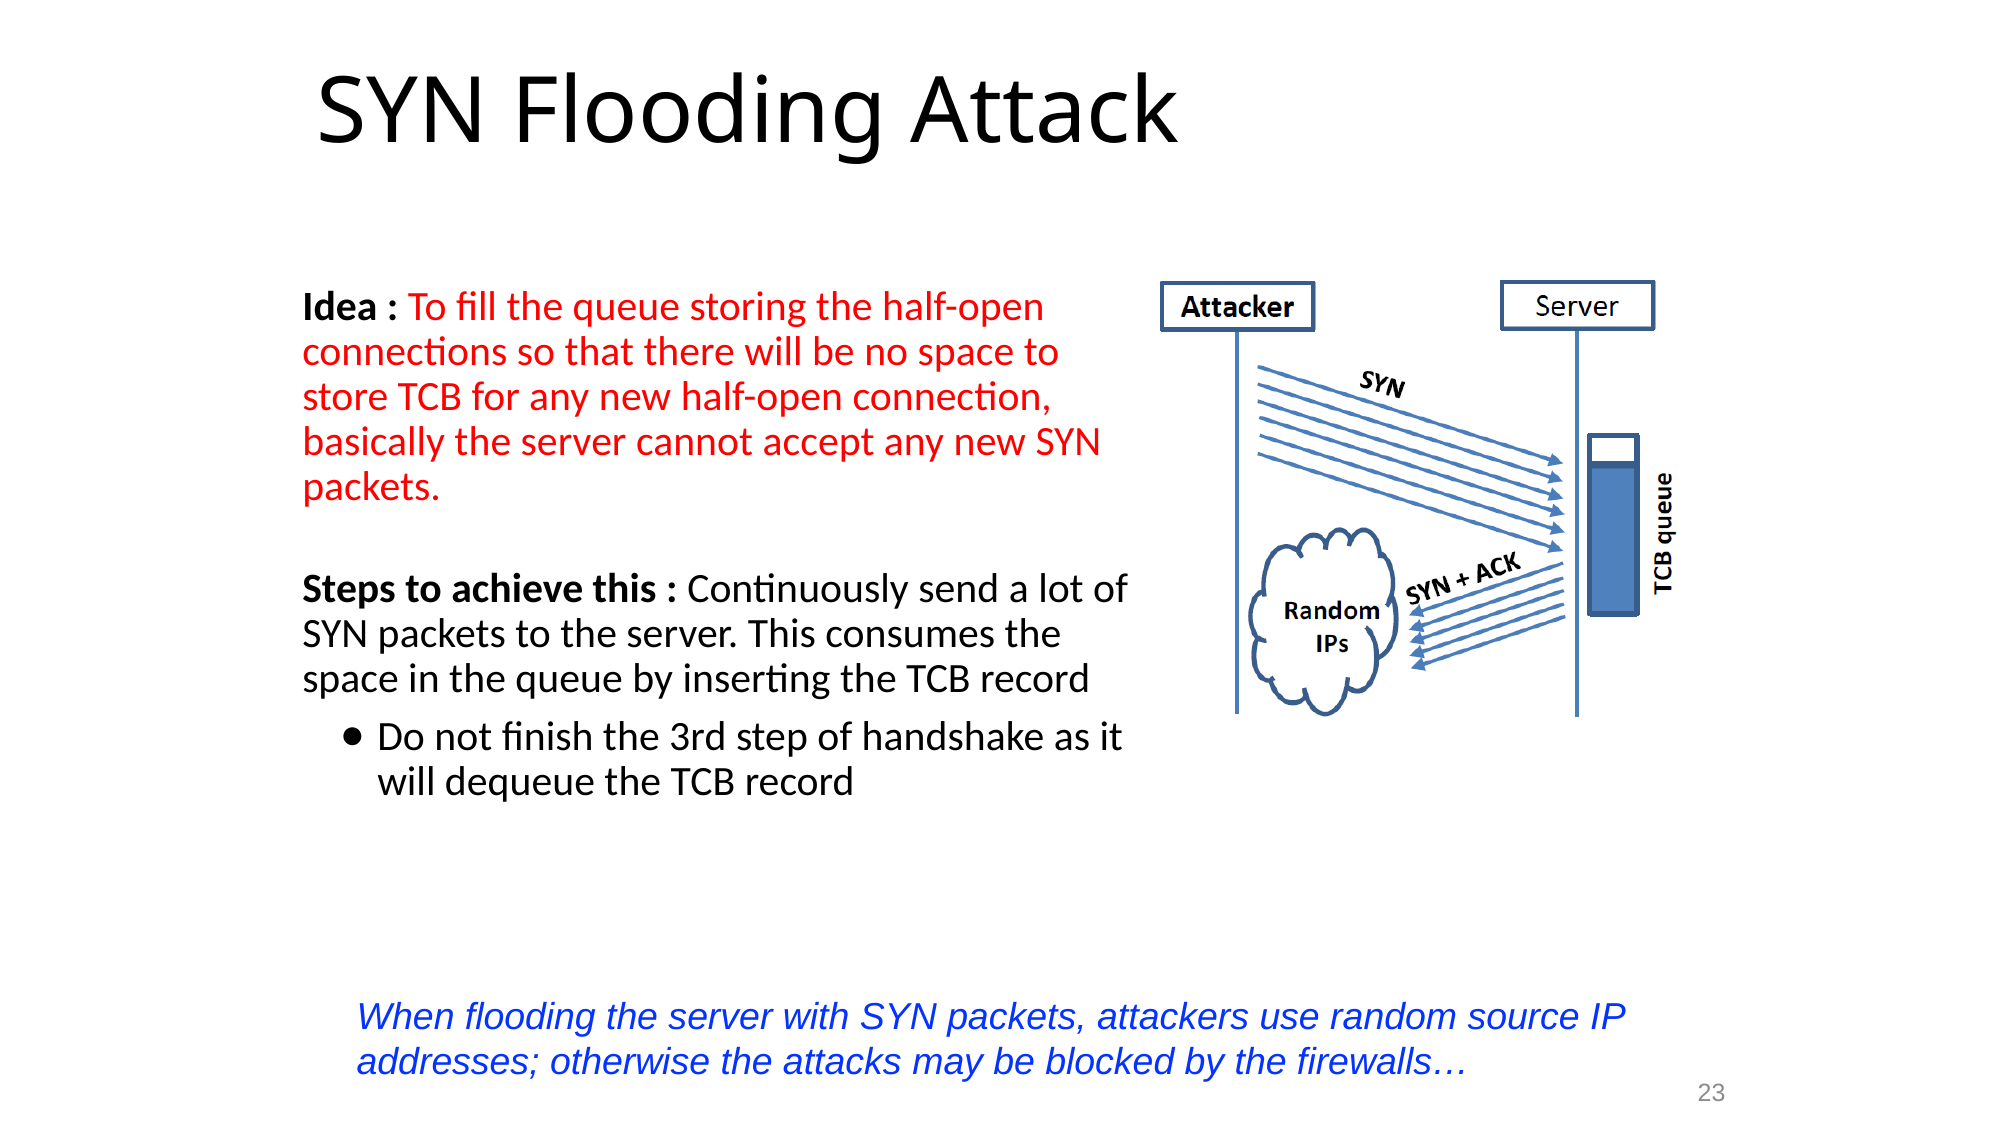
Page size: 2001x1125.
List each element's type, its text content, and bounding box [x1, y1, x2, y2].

text_box 23 [1638, 1080, 1741, 1103]
title SYN Flooding Attack [301, 48, 1699, 143]
picture [1149, 269, 1681, 738]
list Idea : To fill the queue storing the half-open connections so that there will be no space to store TCB for any new half-open connection, basically the server cannot accept any new SYN packets. Steps to achieve this : Continuously send a lot of SYN packets to the server. This consumes the space in the queue by inserting the TCB record Do not finish the 3rd step of handshake as it will dequeue the TCB record [287, 269, 1150, 830]
text_box When flooding the server with SYN packets, attackers use random source IP addresses; otherwise the attacks may be blocked by the firewalls… [323, 984, 1721, 1090]
